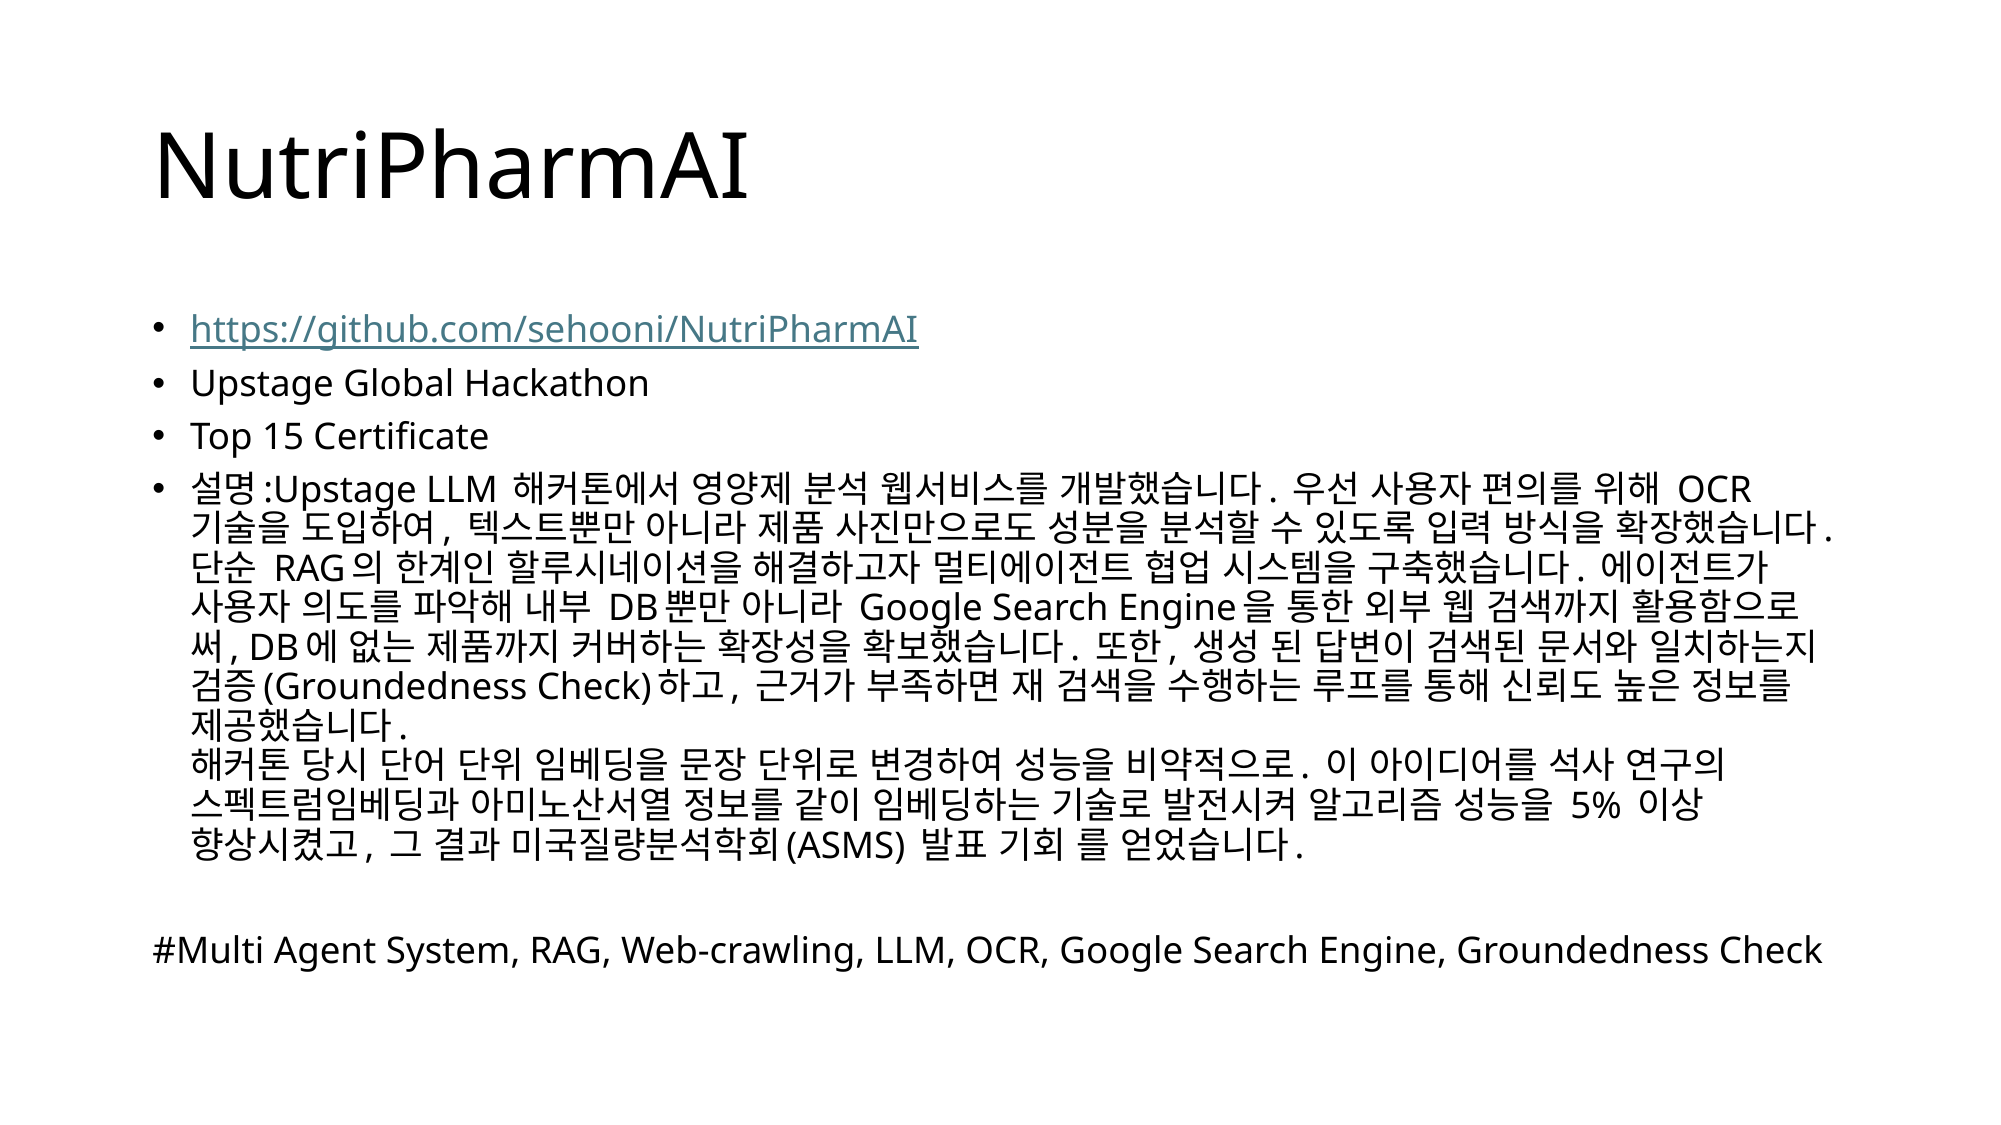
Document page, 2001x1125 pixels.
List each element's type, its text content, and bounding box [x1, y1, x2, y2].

list https://github.com/sehooni/NutriPharmAI Upstage Global Hackathon Top 15 Certificate 설명:Upstage LLM 해커톤에서 영양제 분석 웹서비스를 개발했습니다. 우선 사용자 편의를 위해 OCR 기술을 도입하여, 텍스트뿐만 아니라 제품 사진만으로도 성분을 분석할 수 있도록 입력 방식을 확장했습니다. 단순 RAG의 한계인 할루시네이션을 해결하고자 멀티에이전트 협업 시스템을 구축했습니다. 에이전트가 사용자 의도를 파악해 내부 DB뿐만 아니라 Google Search Engine을 통한 외부 웹 검색까지 활용함으로써, DB에 없는 제품까지 커버하는 확장성을 확보했습니다. 또한, 생성 된 답변이 검색된 문서와 일치하는지 검증(Groundedness Check)하고, 근거가 부족하면 재 검색을 수행하는 루프를 통해 신뢰도 높은 정보를 제공했습니다. 해커톤 당시 단어 단위 임베딩을 문장 단위로 변경하여 성능을 비약적으로. 이 아이디어를 석사 연구의 스펙트럼임베딩과 아미노산서열 정보를 같이 임베딩하는 기술로 발전시켜 알고리즘 성능을 5% 이상 향상시켰고, 그 결과 미국질량분석학회(ASMS) 발표 기회 를 얻었습니다. #Multi Agent System, RAG, Web-crawling, LLM, OCR, Google Search Engine, Groundedness Check [137, 299, 1863, 1014]
title NutriPharmAI [137, 59, 1863, 278]
